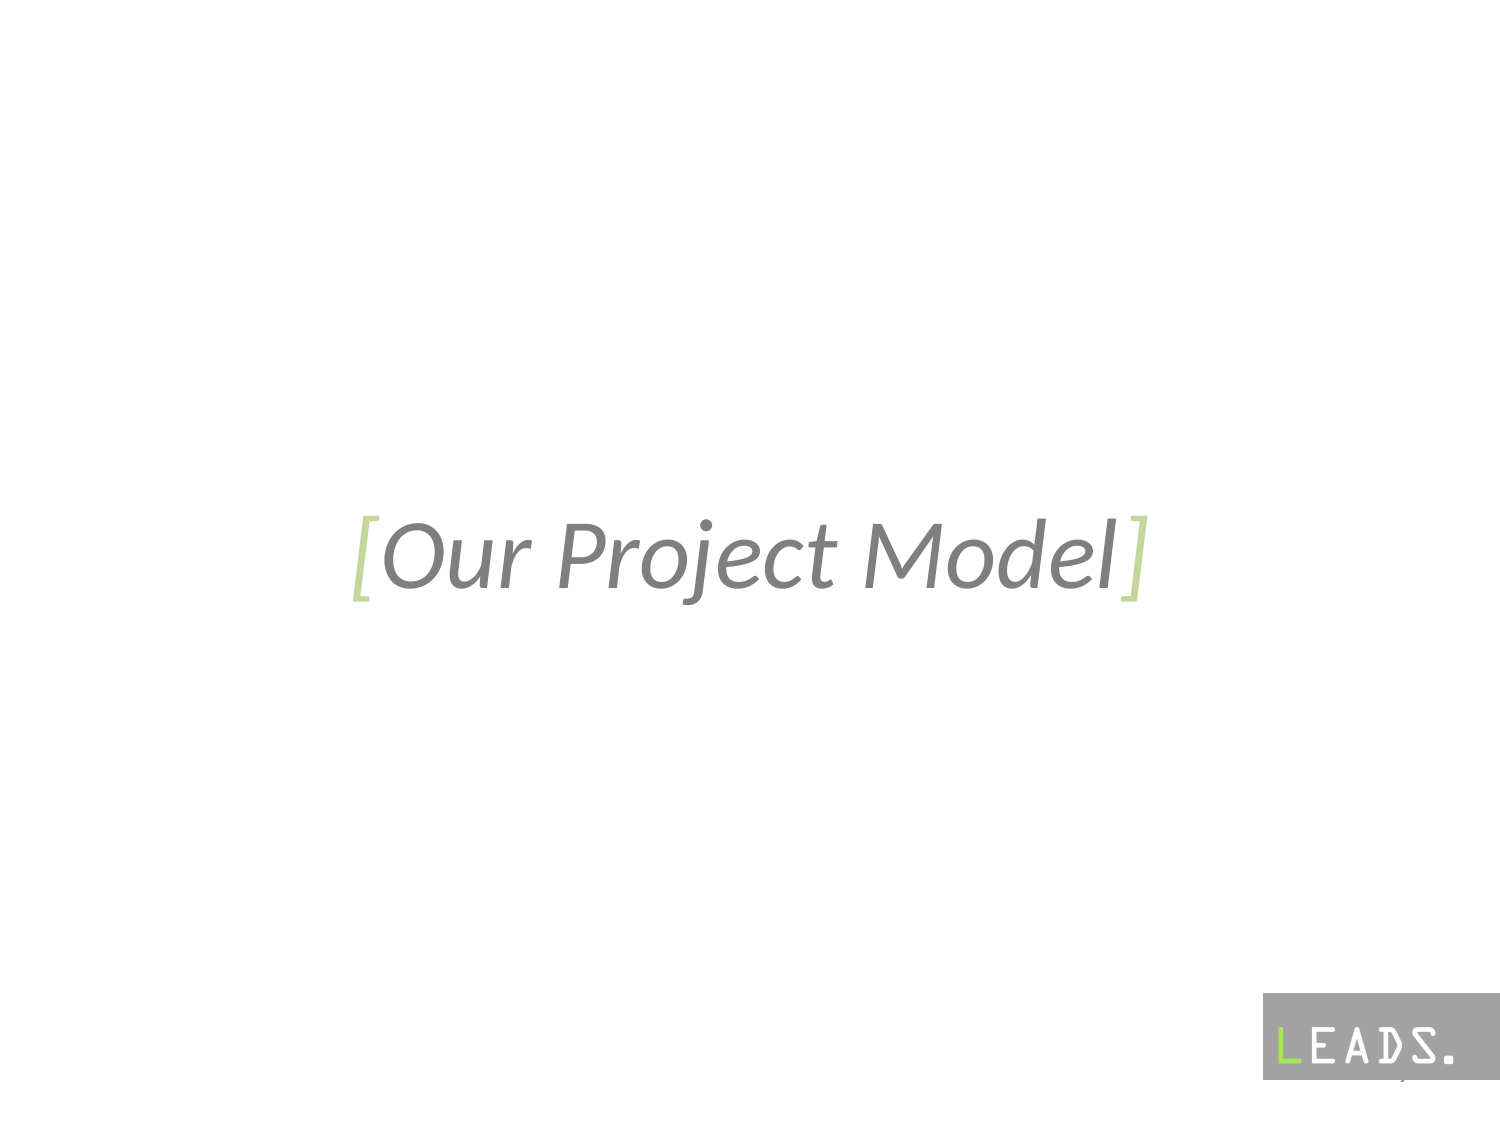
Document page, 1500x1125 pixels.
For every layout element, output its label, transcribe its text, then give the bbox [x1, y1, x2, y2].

text_box [Our Project Model] [334, 481, 1166, 616]
picture [1263, 993, 1500, 1080]
slide_number 9 [1074, 1042, 1425, 1103]
